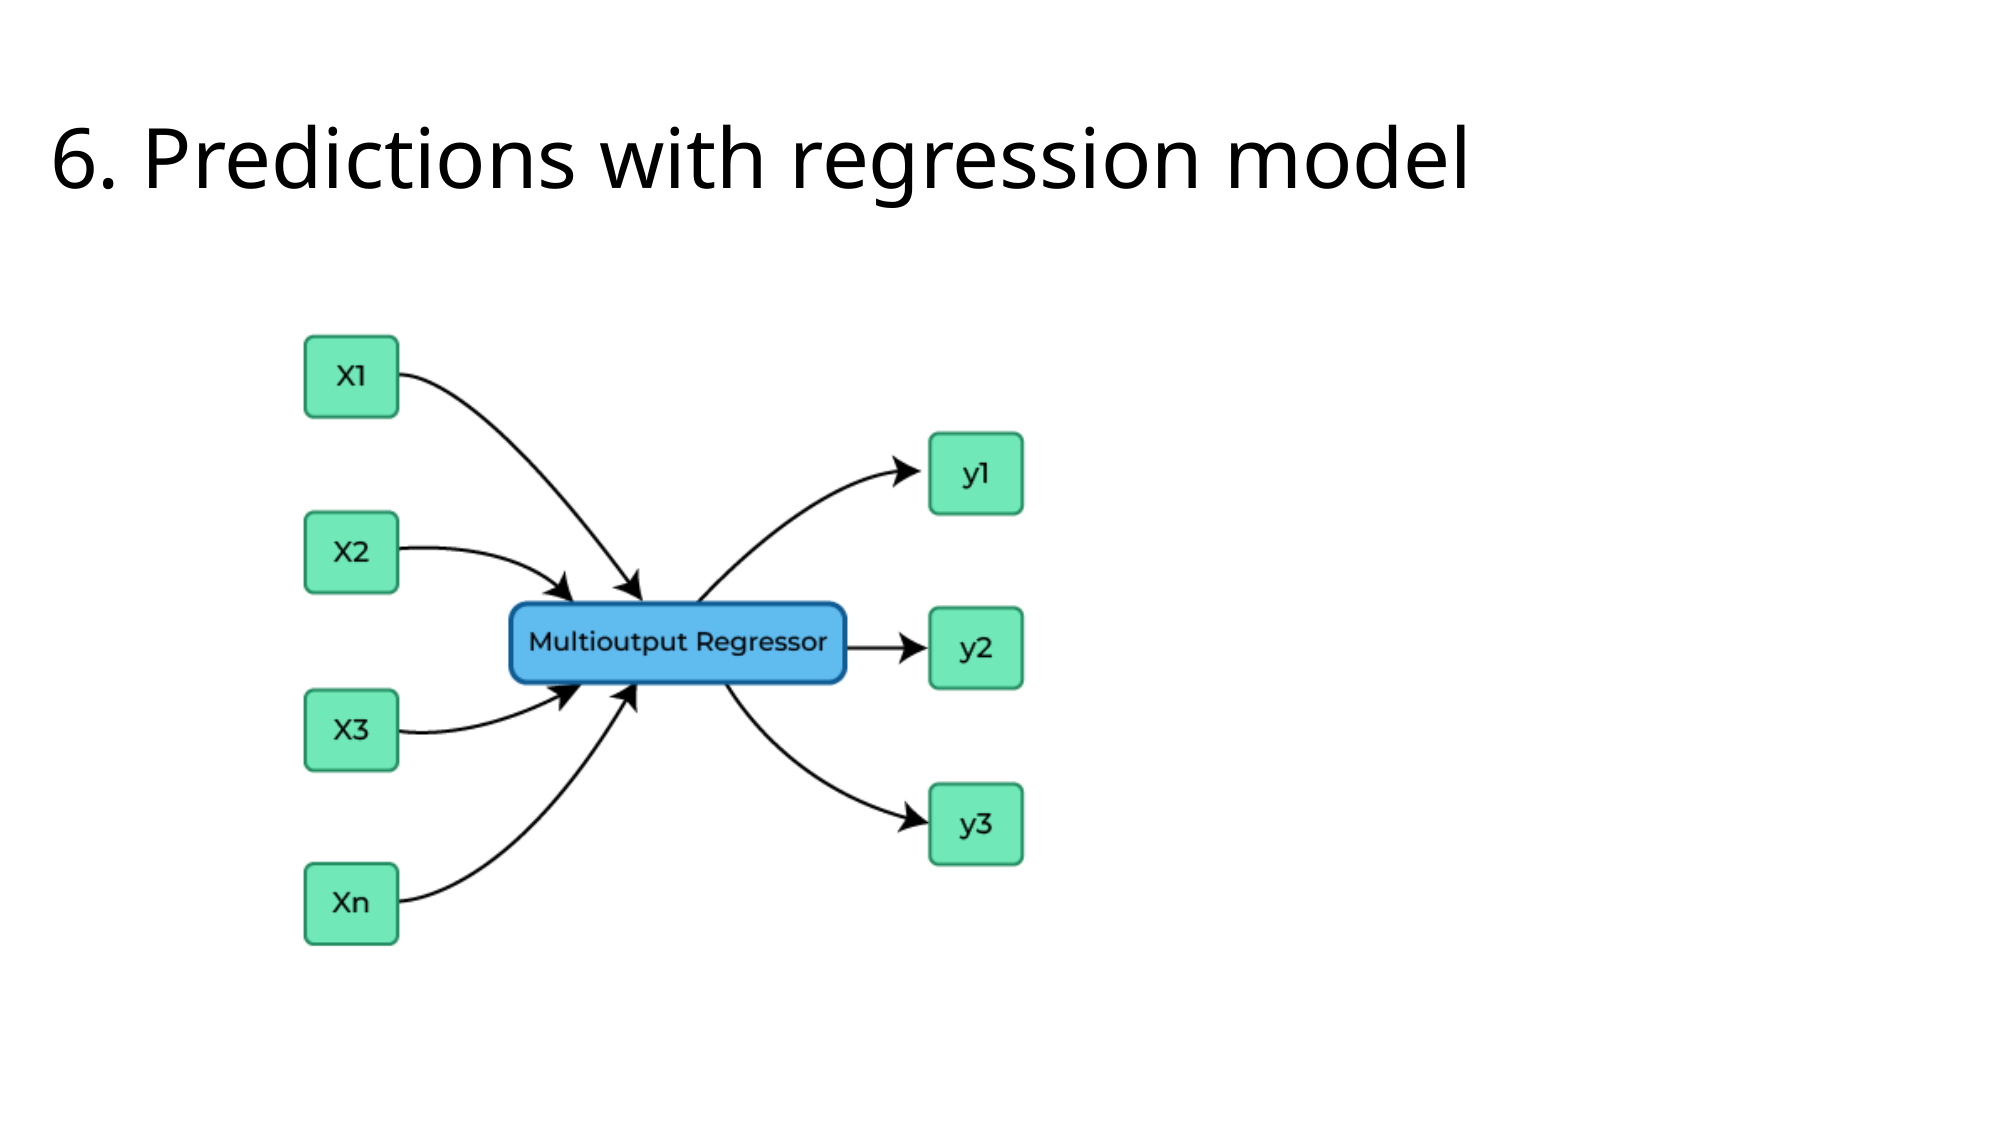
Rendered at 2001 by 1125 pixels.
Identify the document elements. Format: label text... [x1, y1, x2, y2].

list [116, 301, 1124, 974]
title 6. Predictions with regression model [35, 52, 1761, 271]
